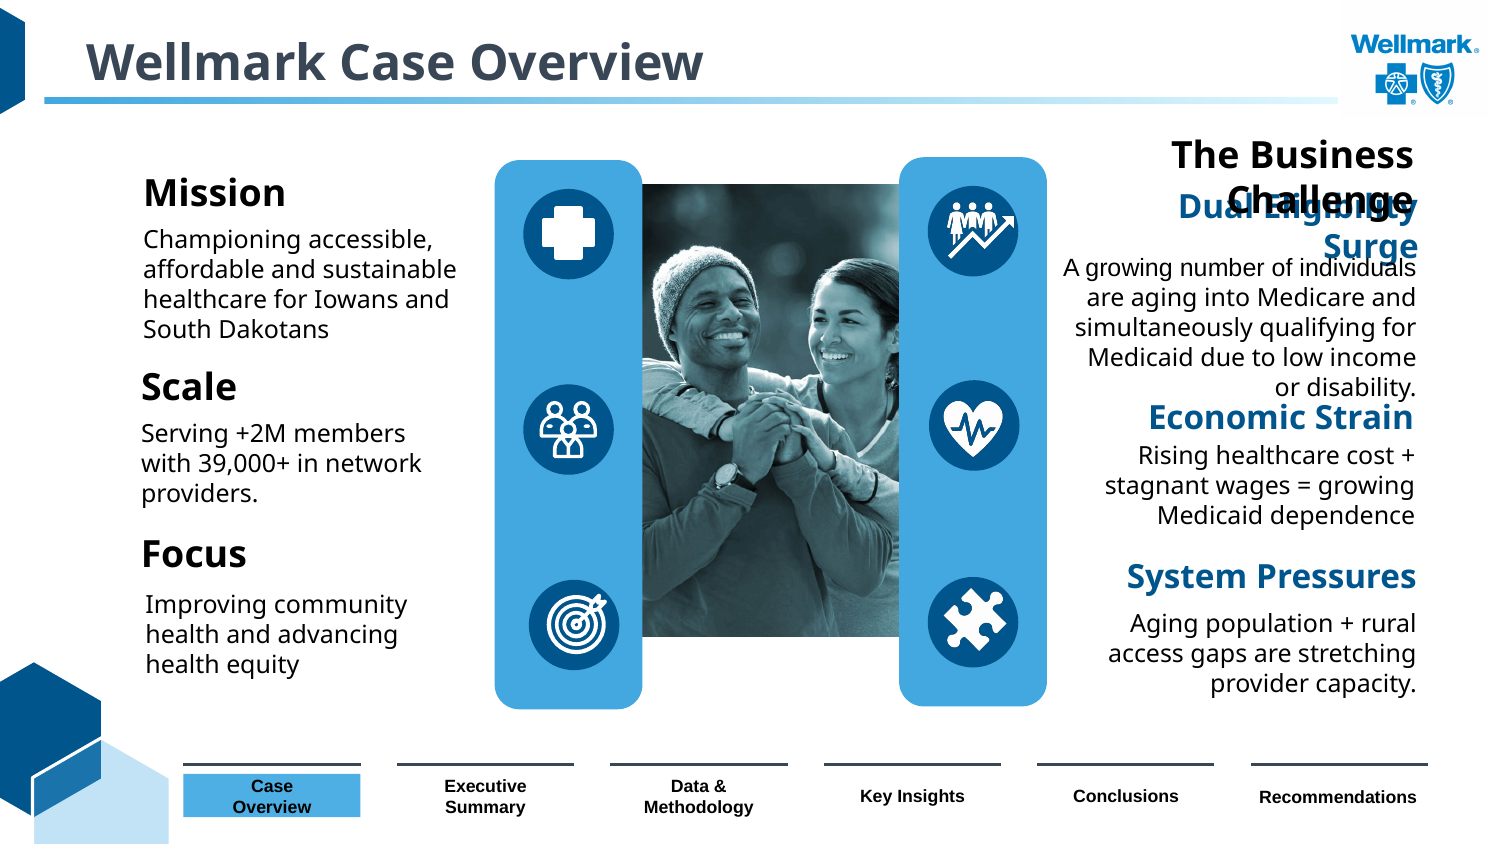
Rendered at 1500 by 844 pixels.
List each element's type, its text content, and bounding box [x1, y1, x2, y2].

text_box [1075, 387, 1431, 516]
picture [579, 183, 1019, 637]
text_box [539, 400, 598, 459]
text_box [32, 737, 171, 844]
text_box [42, 96, 1334, 106]
picture [936, 583, 1013, 660]
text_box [1046, 546, 1433, 683]
text_box [494, 160, 643, 710]
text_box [125, 514, 512, 701]
text_box [0, 5, 27, 117]
text_box [528, 579, 615, 671]
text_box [1047, 196, 1434, 333]
picture [1339, 0, 1489, 118]
text_box [899, 157, 1047, 707]
text_box [523, 188, 574, 280]
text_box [523, 384, 615, 475]
text_box The Business Challenge [1037, 147, 1430, 205]
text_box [183, 764, 1440, 819]
text_box [0, 660, 103, 819]
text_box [927, 576, 1019, 668]
title Wellmark Case Overview [32, 26, 1083, 96]
text_box [542, 206, 574, 260]
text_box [125, 356, 452, 494]
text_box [127, 162, 478, 300]
text_box [546, 595, 597, 655]
